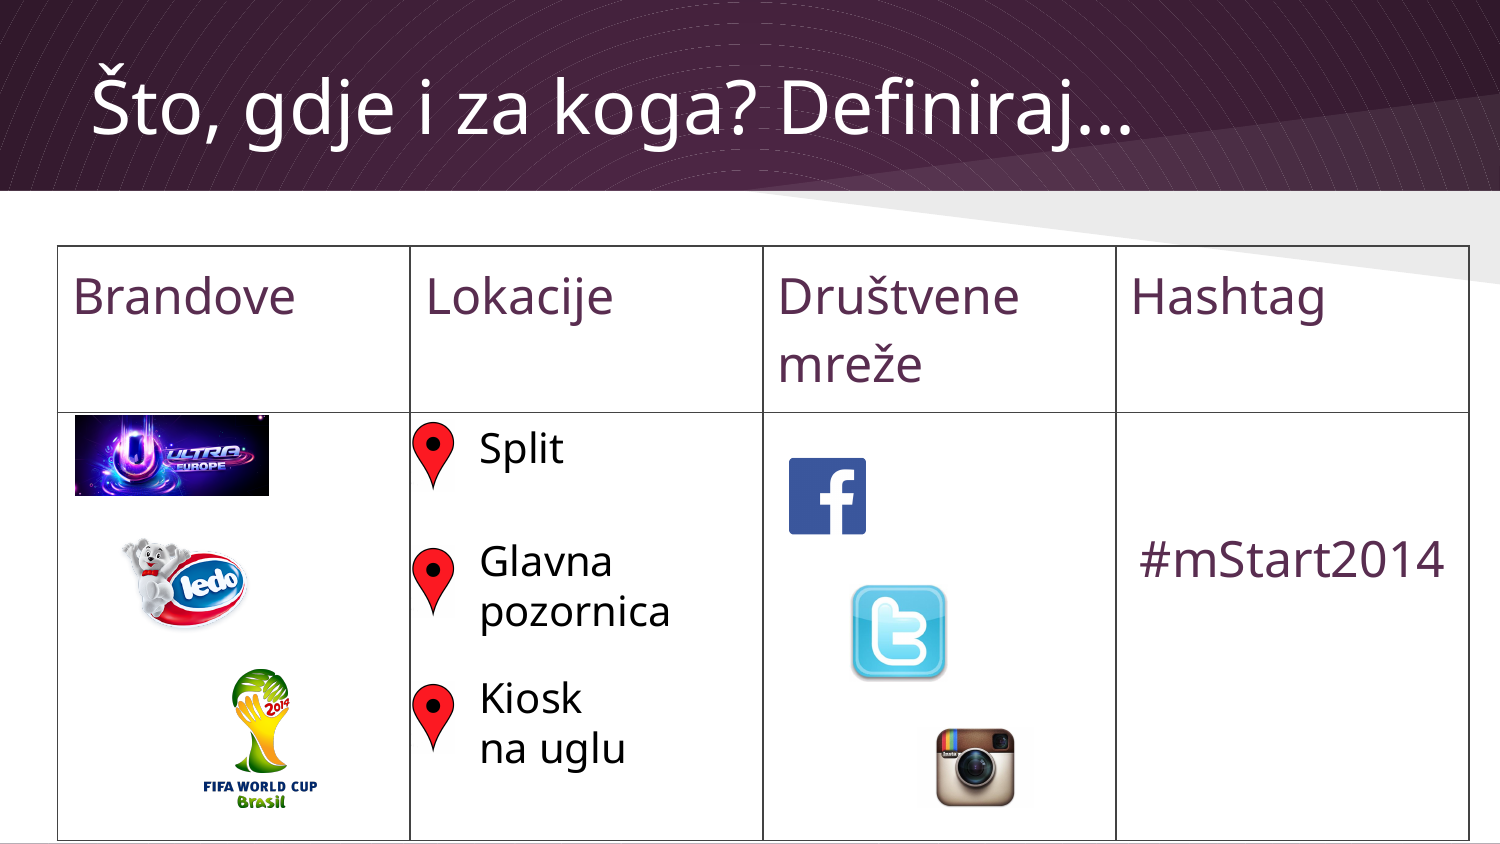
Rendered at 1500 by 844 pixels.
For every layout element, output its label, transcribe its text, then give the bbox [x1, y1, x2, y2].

picture [410, 545, 455, 618]
picture [849, 584, 948, 683]
table_cell #mStart2014 [1117, 413, 1468, 840]
text_box Glavna pozornica [464, 520, 801, 618]
picture [204, 668, 317, 809]
picture [917, 726, 1035, 809]
table_cell [764, 413, 1115, 840]
text_box Split [464, 407, 712, 505]
table_cell [411, 413, 762, 840]
table_header Lokacije [411, 247, 762, 412]
title Što, gdje i za koga? Definiraj... [75, 33, 1425, 175]
table_cell [58, 413, 409, 840]
picture [410, 681, 455, 754]
text_box Kiosk na uglu [464, 656, 872, 754]
table_header Društvene mreže [764, 247, 1115, 412]
picture [74, 414, 270, 497]
picture [118, 536, 251, 634]
table_header Hashtag [1117, 247, 1468, 412]
picture [410, 419, 455, 492]
table_header Brandove [58, 247, 409, 412]
picture [789, 455, 866, 537]
